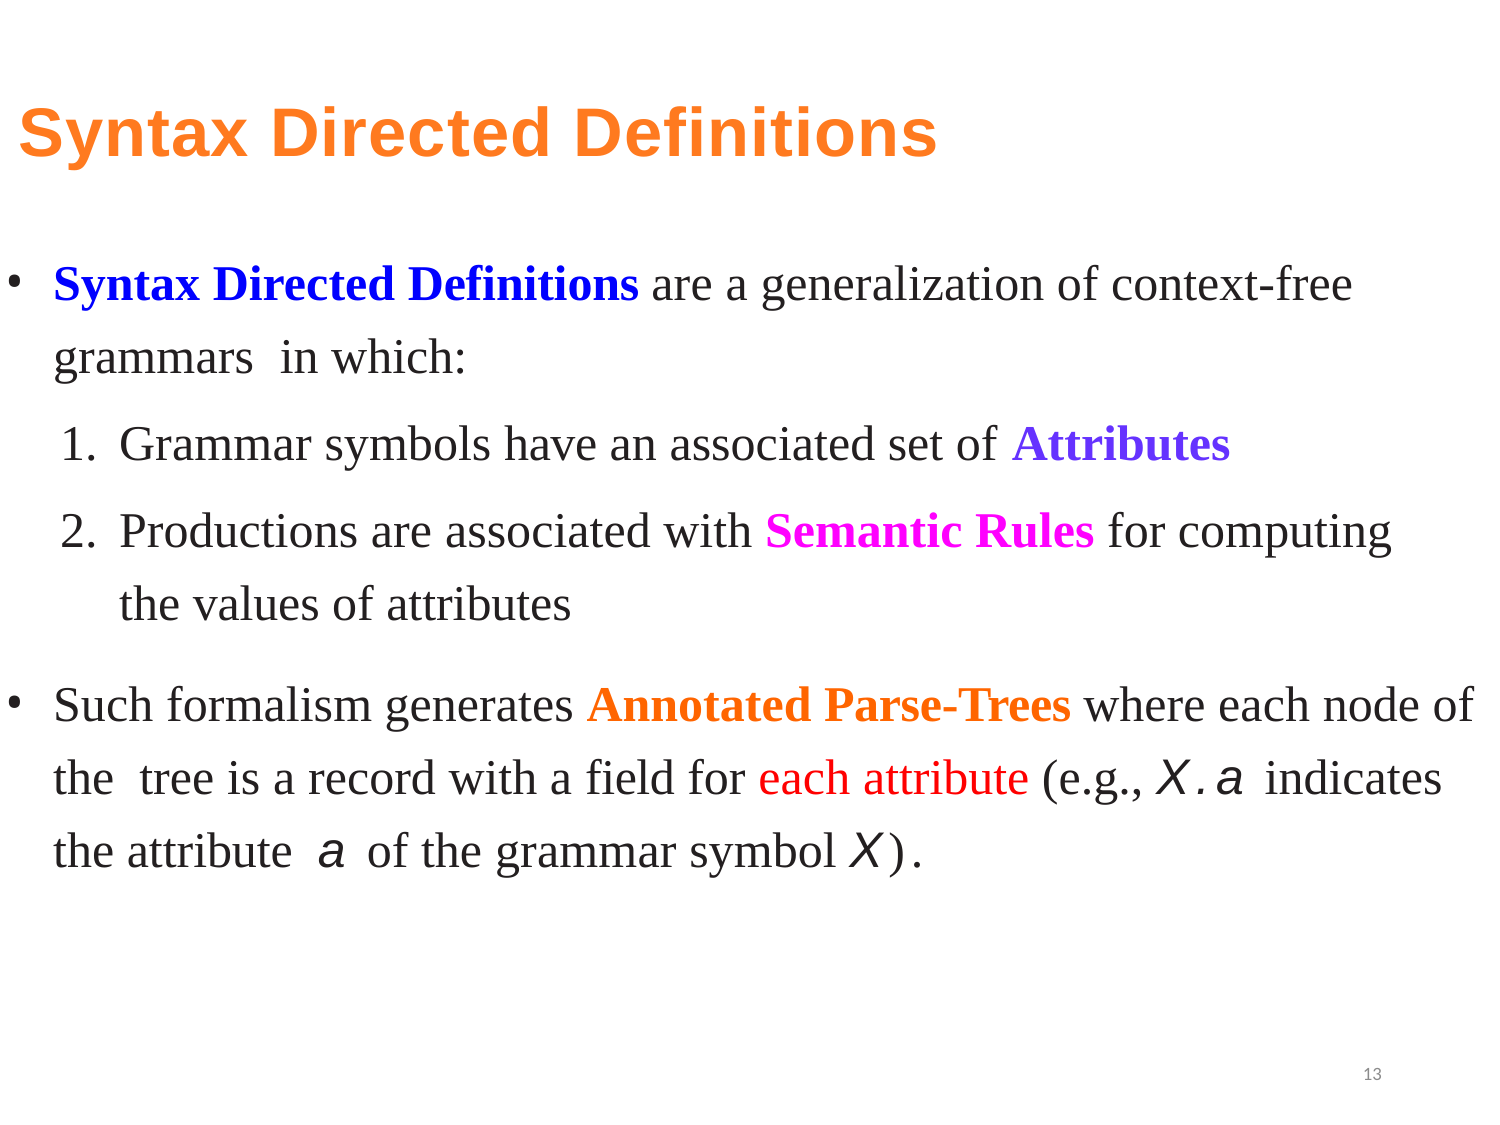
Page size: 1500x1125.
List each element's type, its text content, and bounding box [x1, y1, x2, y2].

title Syntax Directed Definitions [3, 87, 1354, 237]
slide_number 13 [1059, 1042, 1397, 1103]
text_box Syntax Directed Definitions are a generalization of context-free grammars in which: Grammar symbols have an associated set of Attributes Productions are associated with Semantic Rules for computing the values of attributes Such formalism generates Annotated Parse-Trees where each node of the tree is a record with a field for each attribute (e.g., X.a indicates the attribute a of the grammar symbol X). [3, 237, 1500, 878]
